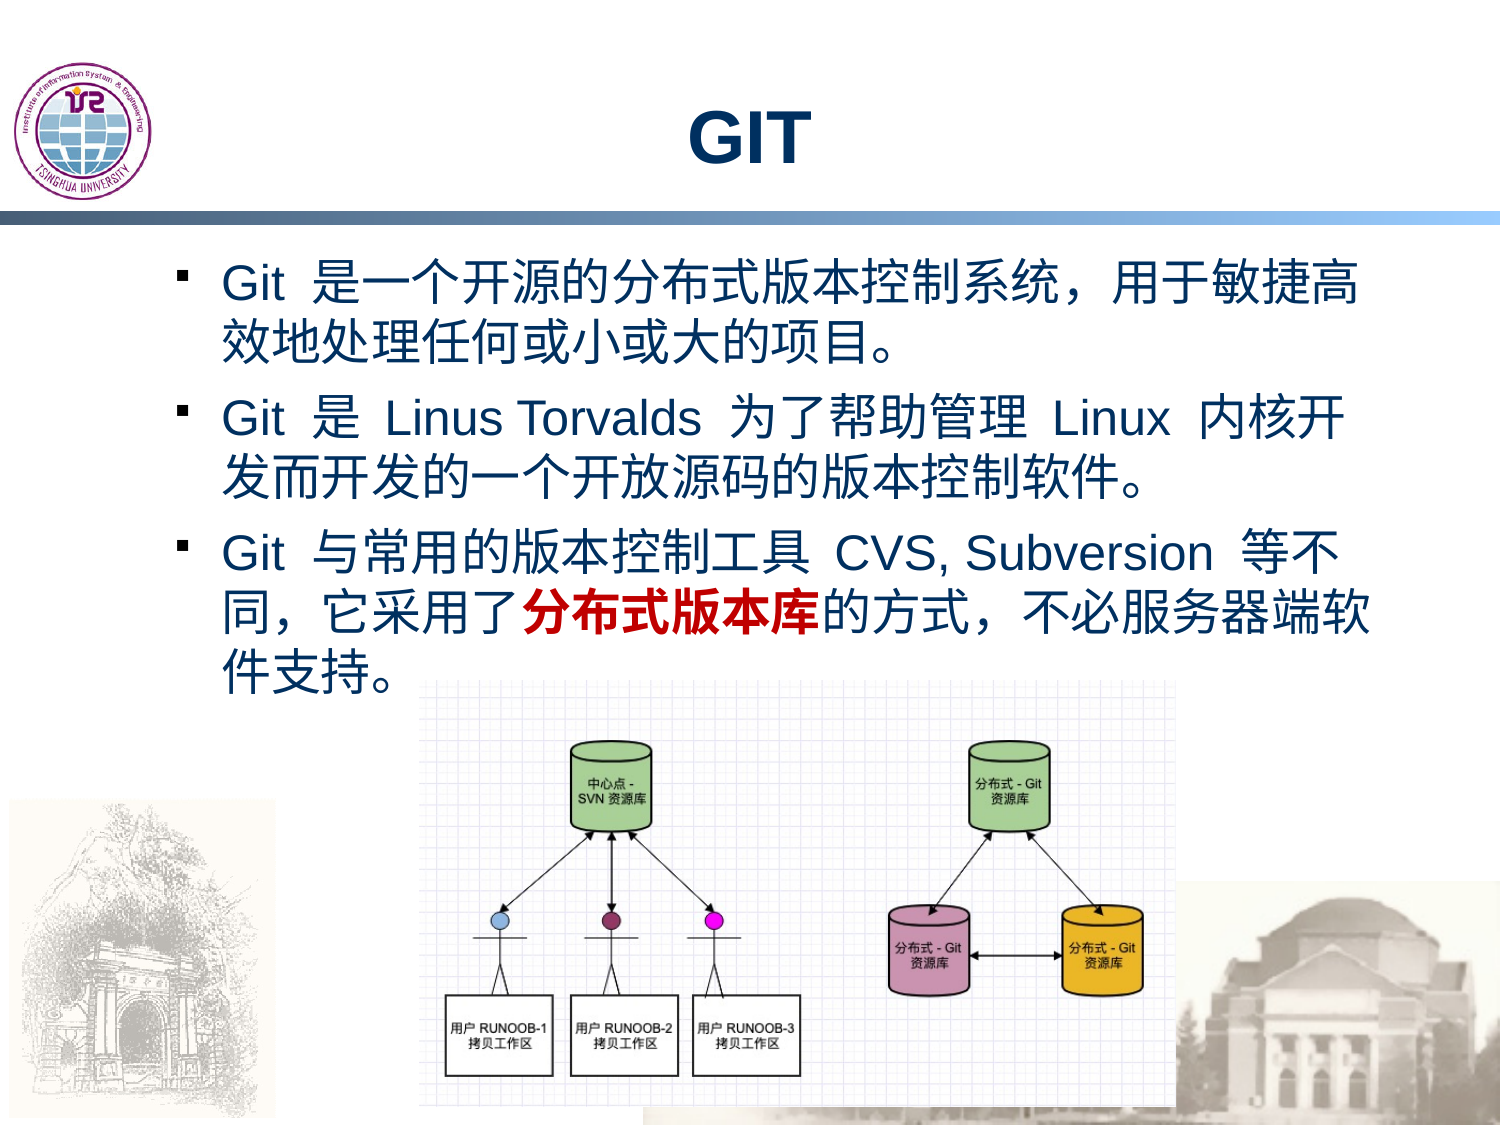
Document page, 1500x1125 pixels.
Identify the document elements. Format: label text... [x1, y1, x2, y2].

title GIT [161, 49, 1339, 188]
picture [0, 54, 160, 204]
picture [419, 680, 1500, 1125]
list Git 是一个开源的分布式版本控制系统，用于敏捷高效地处理任何或小或大的项目。 Git 是 Linus Torvalds 为了帮助管理 Linux 内核开发而开发的一个开放源码的版本控制软件。 Git 与常用的版本控制工具 CVS, Subversion 等不同，它采用了分布式版本库的方式，不必服务器端软件支持。 [158, 242, 1401, 944]
picture [9, 798, 276, 1118]
